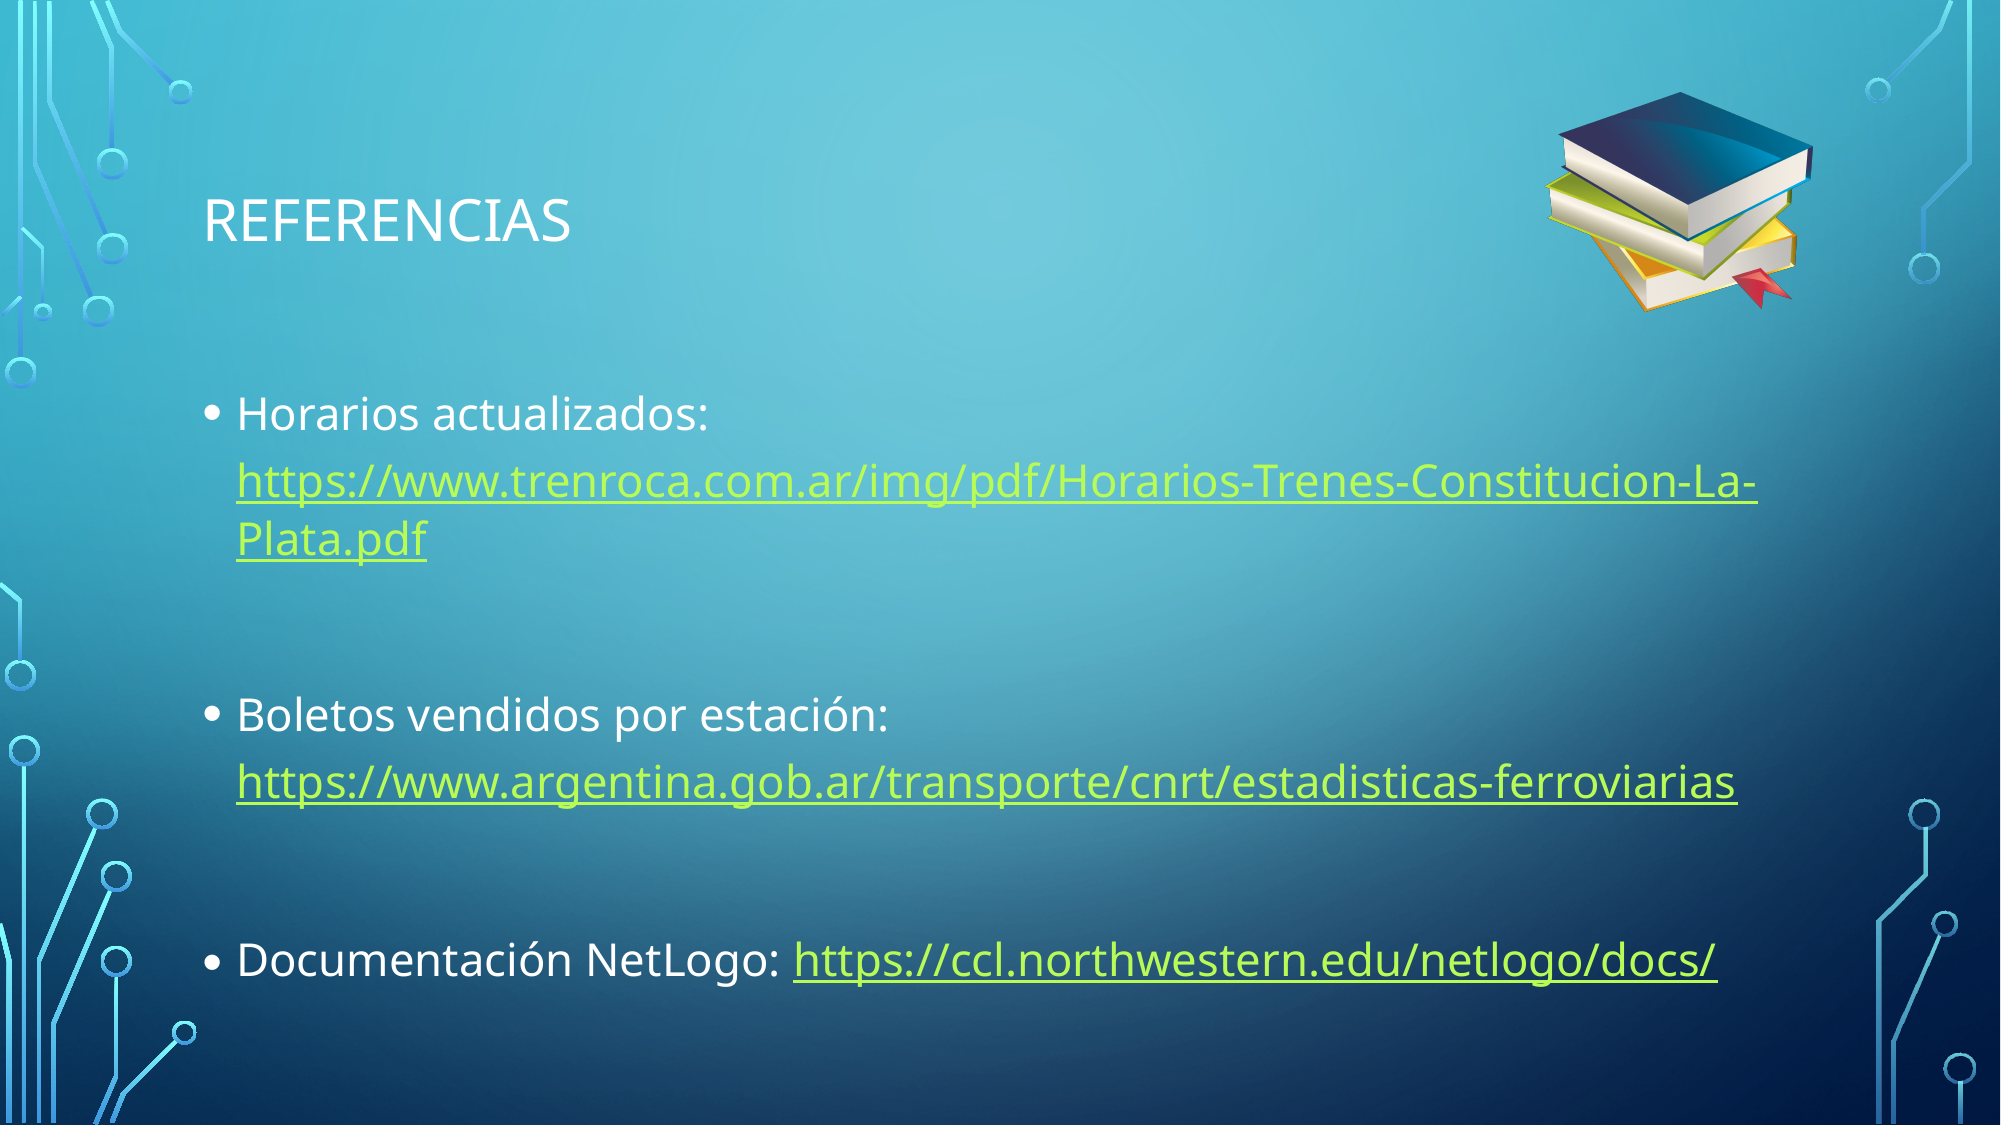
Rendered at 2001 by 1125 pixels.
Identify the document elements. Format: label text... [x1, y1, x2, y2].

picture [1544, 92, 1813, 312]
list Horarios actualizados: https://www.trenroca.com.ar/img/pdf/Horarios-Trenes-Constitucion-La-Plata.pdf Boletos vendidos por estación: https://www.argentina.gob.ar/transporte/cnrt/estadisticas-ferroviarias Documentación NetLogo: https://ccl.northwestern.edu/netlogo/docs/ [187, 366, 1776, 950]
title referencias [187, 101, 1813, 344]
